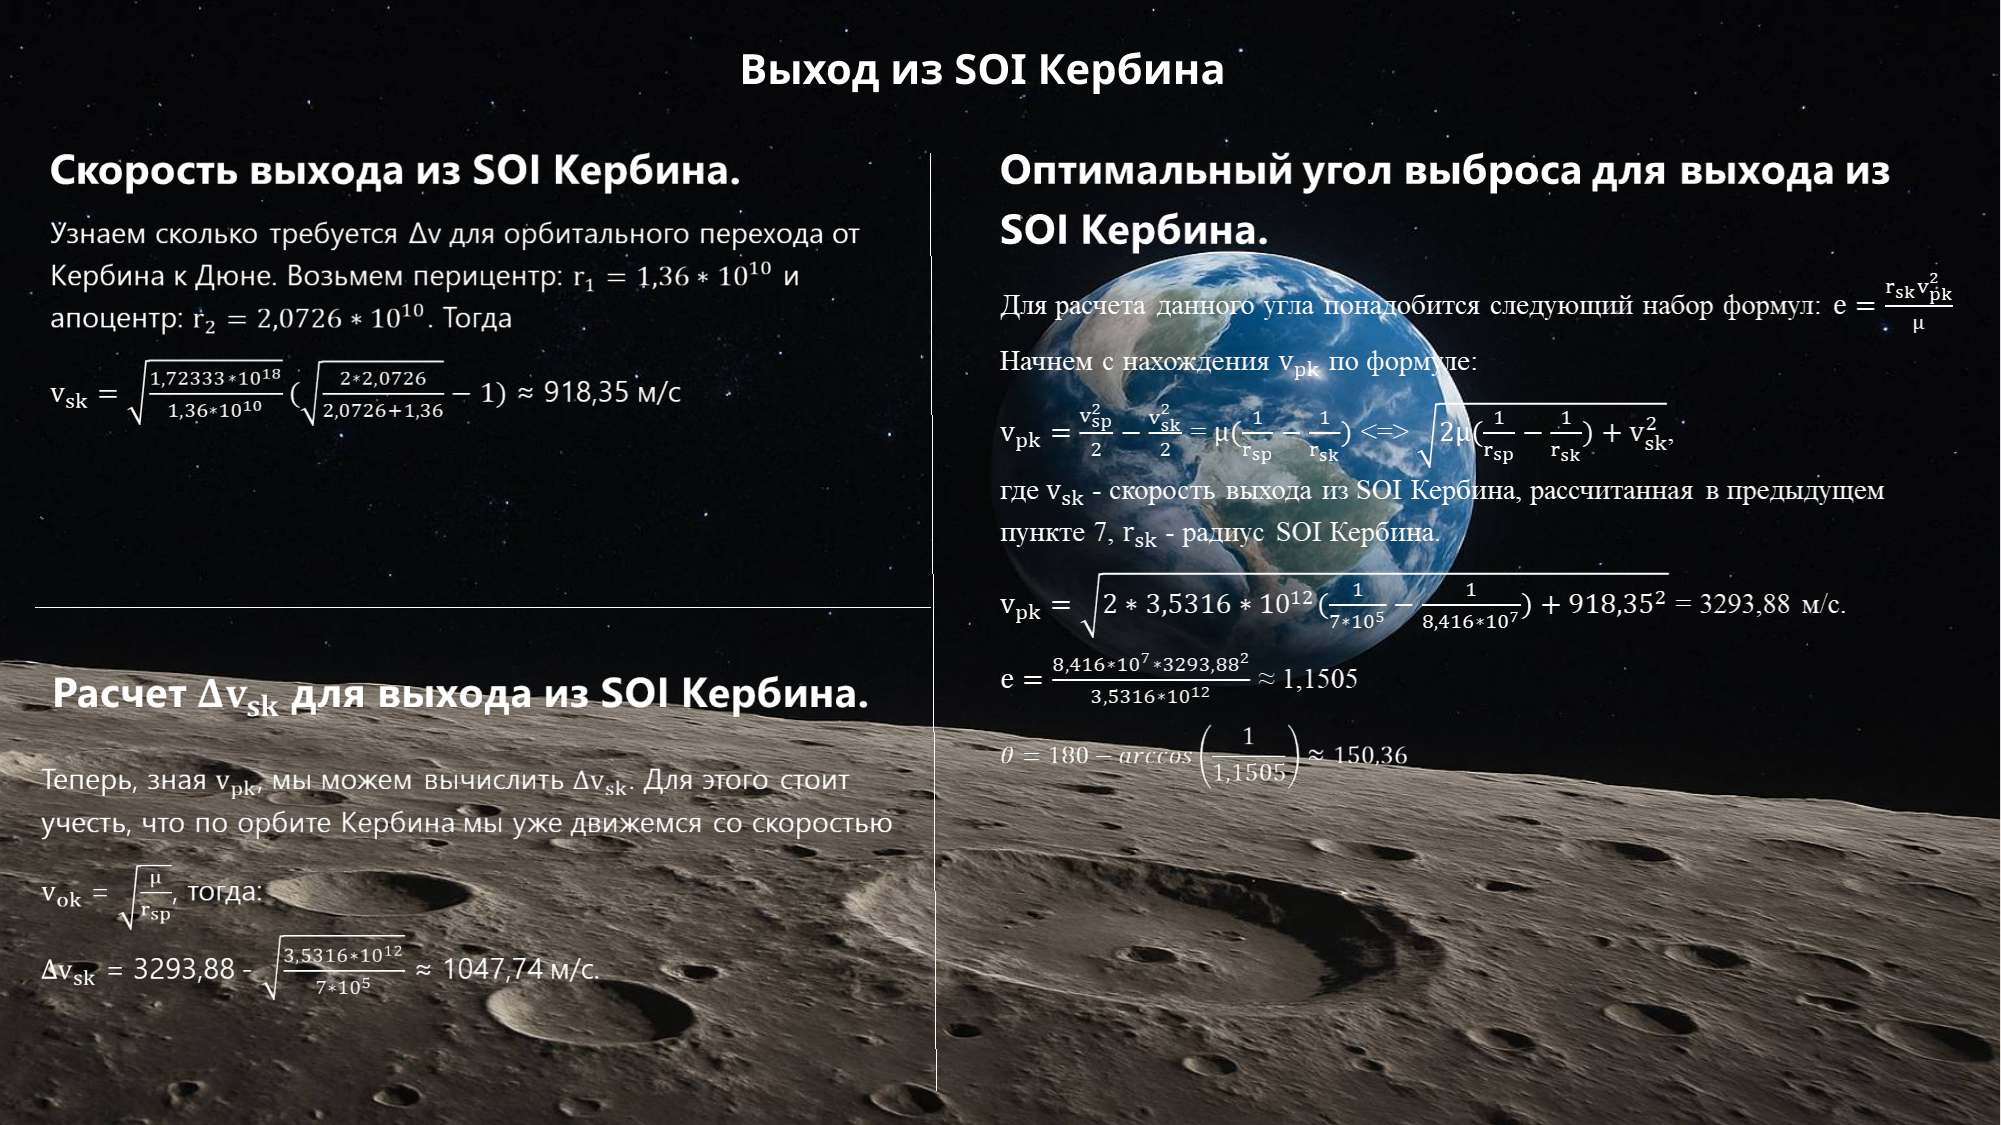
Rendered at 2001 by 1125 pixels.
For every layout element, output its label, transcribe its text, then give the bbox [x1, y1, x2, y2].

text_box [937, 654, 946, 1011]
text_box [929, 152, 937, 1091]
picture [0, 0, 2001, 1125]
text_box [26, 654, 929, 1011]
text_box [946, 713, 1471, 797]
text_box Выход из SOI Кербина [724, 35, 1276, 100]
text_box [985, 131, 1974, 757]
text_box [35, 131, 902, 436]
